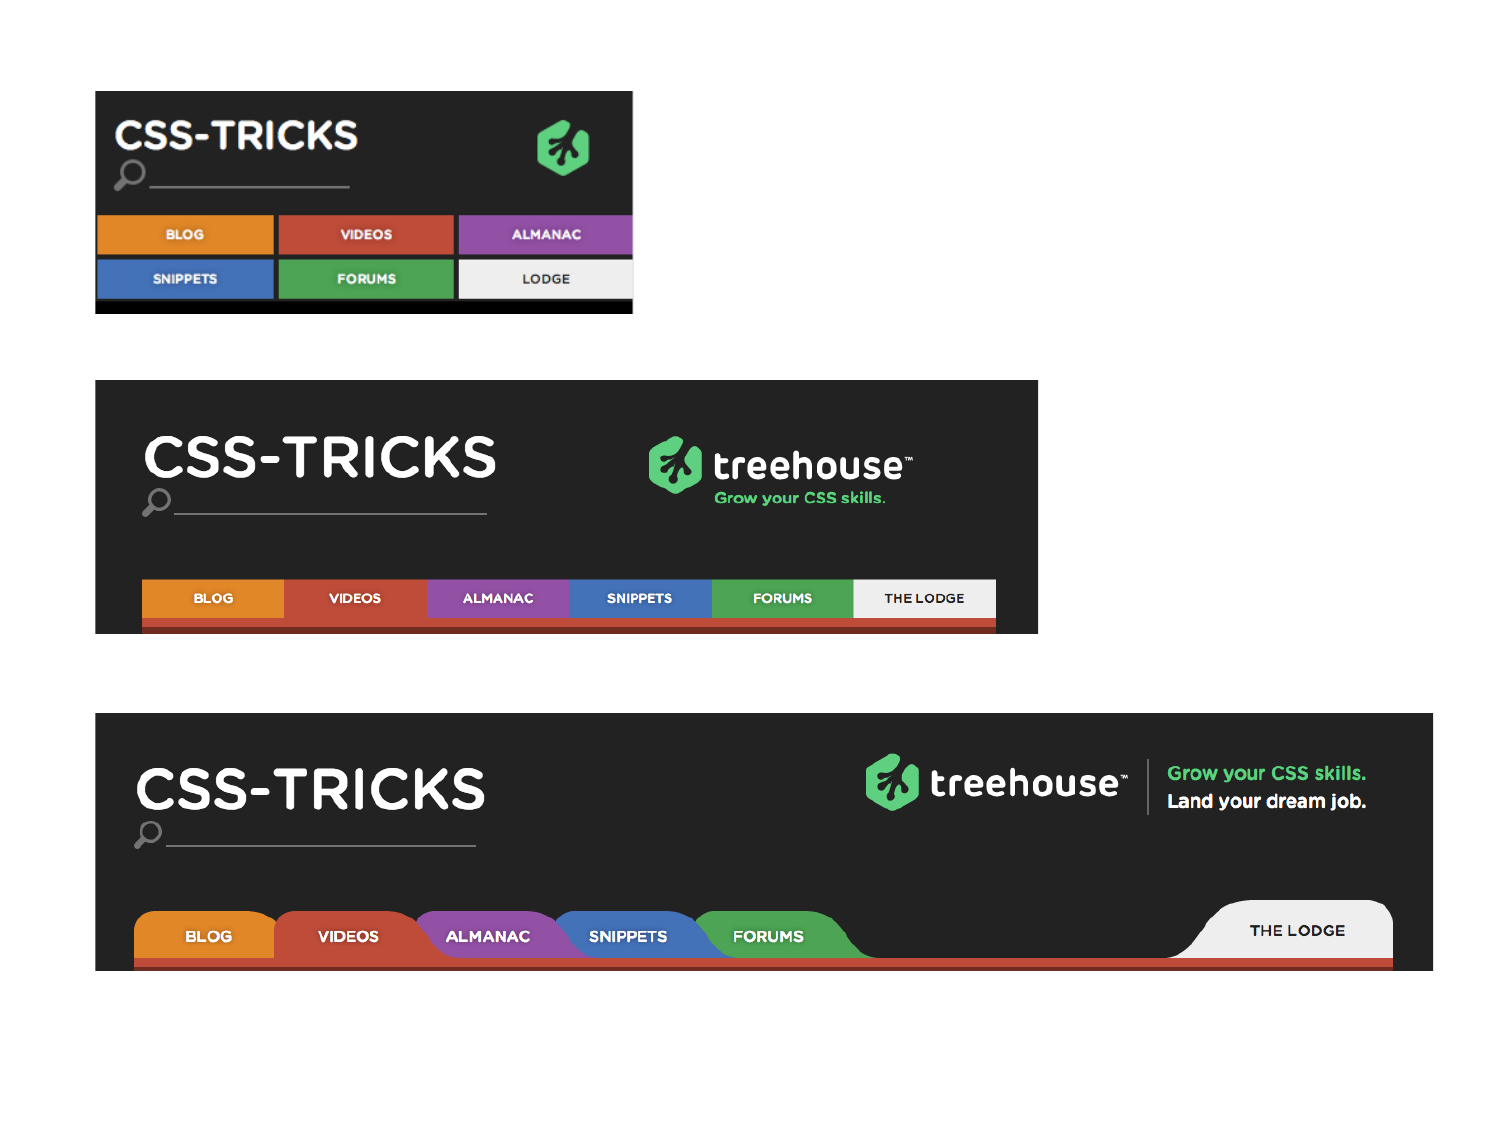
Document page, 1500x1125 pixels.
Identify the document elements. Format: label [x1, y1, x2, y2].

picture [95, 91, 635, 314]
picture [95, 380, 1039, 634]
picture [95, 712, 1434, 972]
